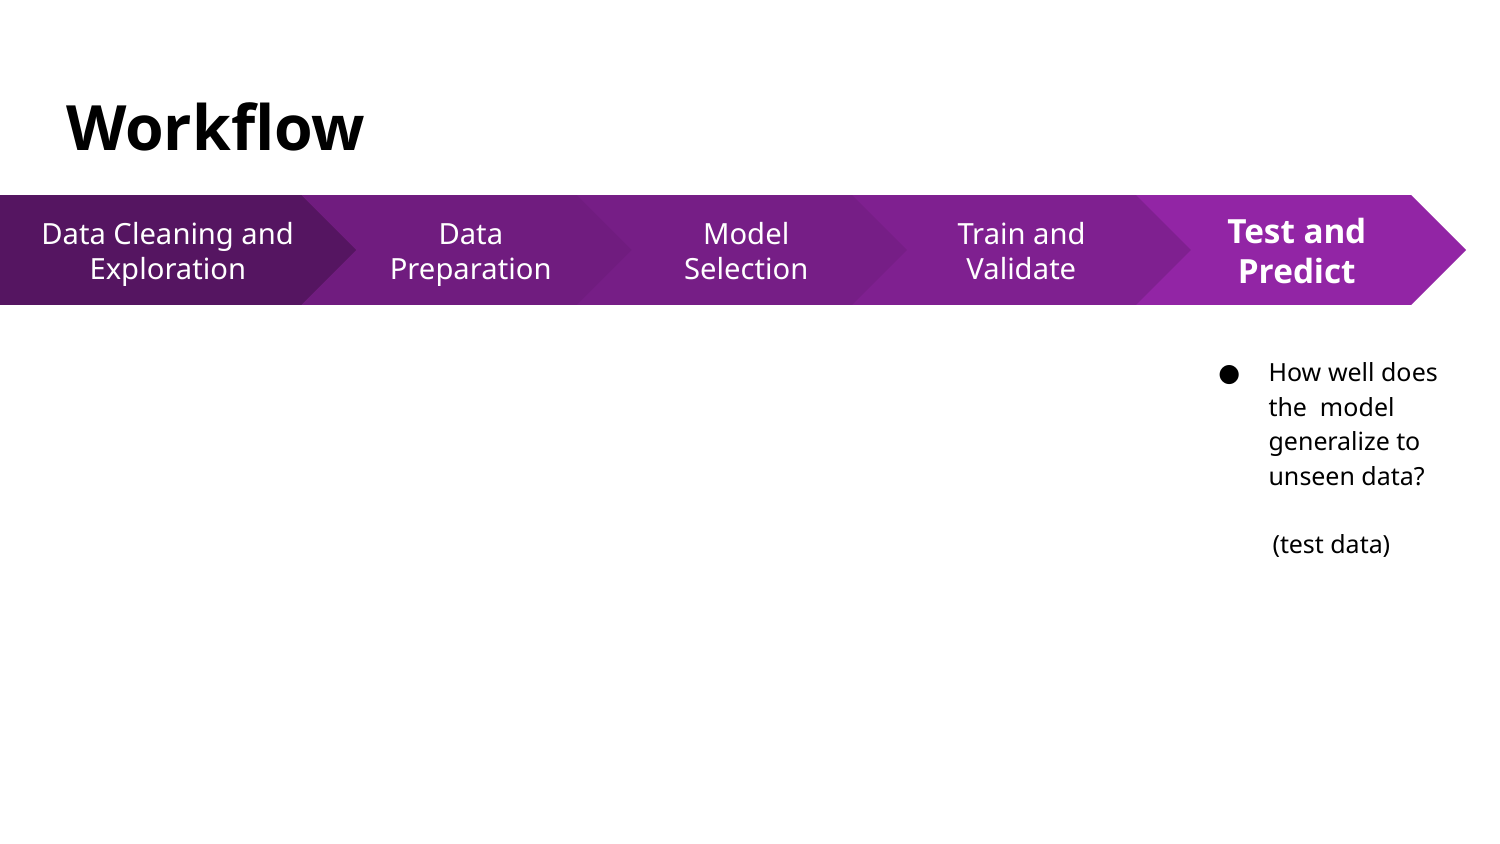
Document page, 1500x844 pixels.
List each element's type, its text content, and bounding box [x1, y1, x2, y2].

text_box Data Preparation [301, 195, 630, 305]
text_box Model Selection [576, 195, 906, 305]
title Workflow [51, 72, 1449, 176]
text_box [1127, 194, 1485, 724]
text_box Data Cleaning and Exploration [0, 195, 355, 305]
text_box Train and Validate [852, 195, 1125, 305]
